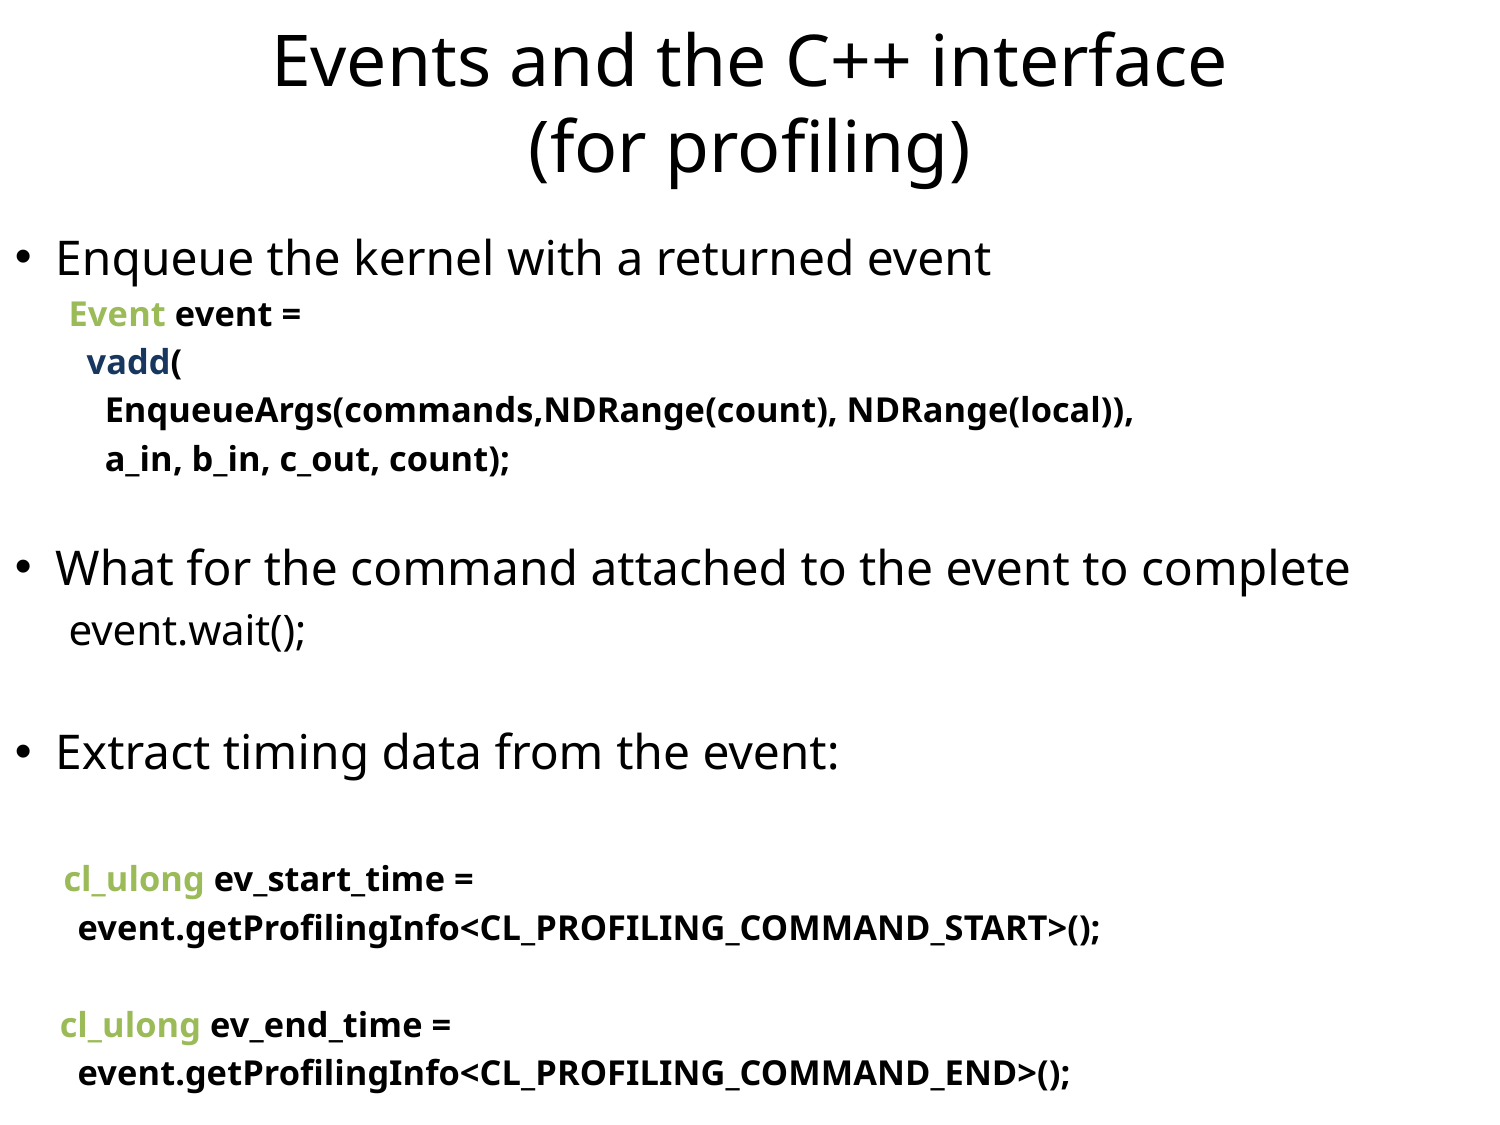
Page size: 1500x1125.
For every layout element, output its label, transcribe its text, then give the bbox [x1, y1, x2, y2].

text_box Enqueue the kernel with a returned event Event event = vadd( EnqueueArgs(commands,NDRange(count), NDRange(local)), a_in, b_in, c_out, count); What for the command attached to the event to complete event.wait(); Extract timing data from the event: cl_ulong ev_start_time = event.getProfilingInfo<CL_PROFILING_COMMAND_START>(); cl_ulong ev_end_time = event.getProfilingInfo<CL_PROFILING_COMMAND_END>(); [0, 219, 1500, 1106]
text_box Events and the C++ interface (for profiling) [74, 7, 1425, 195]
